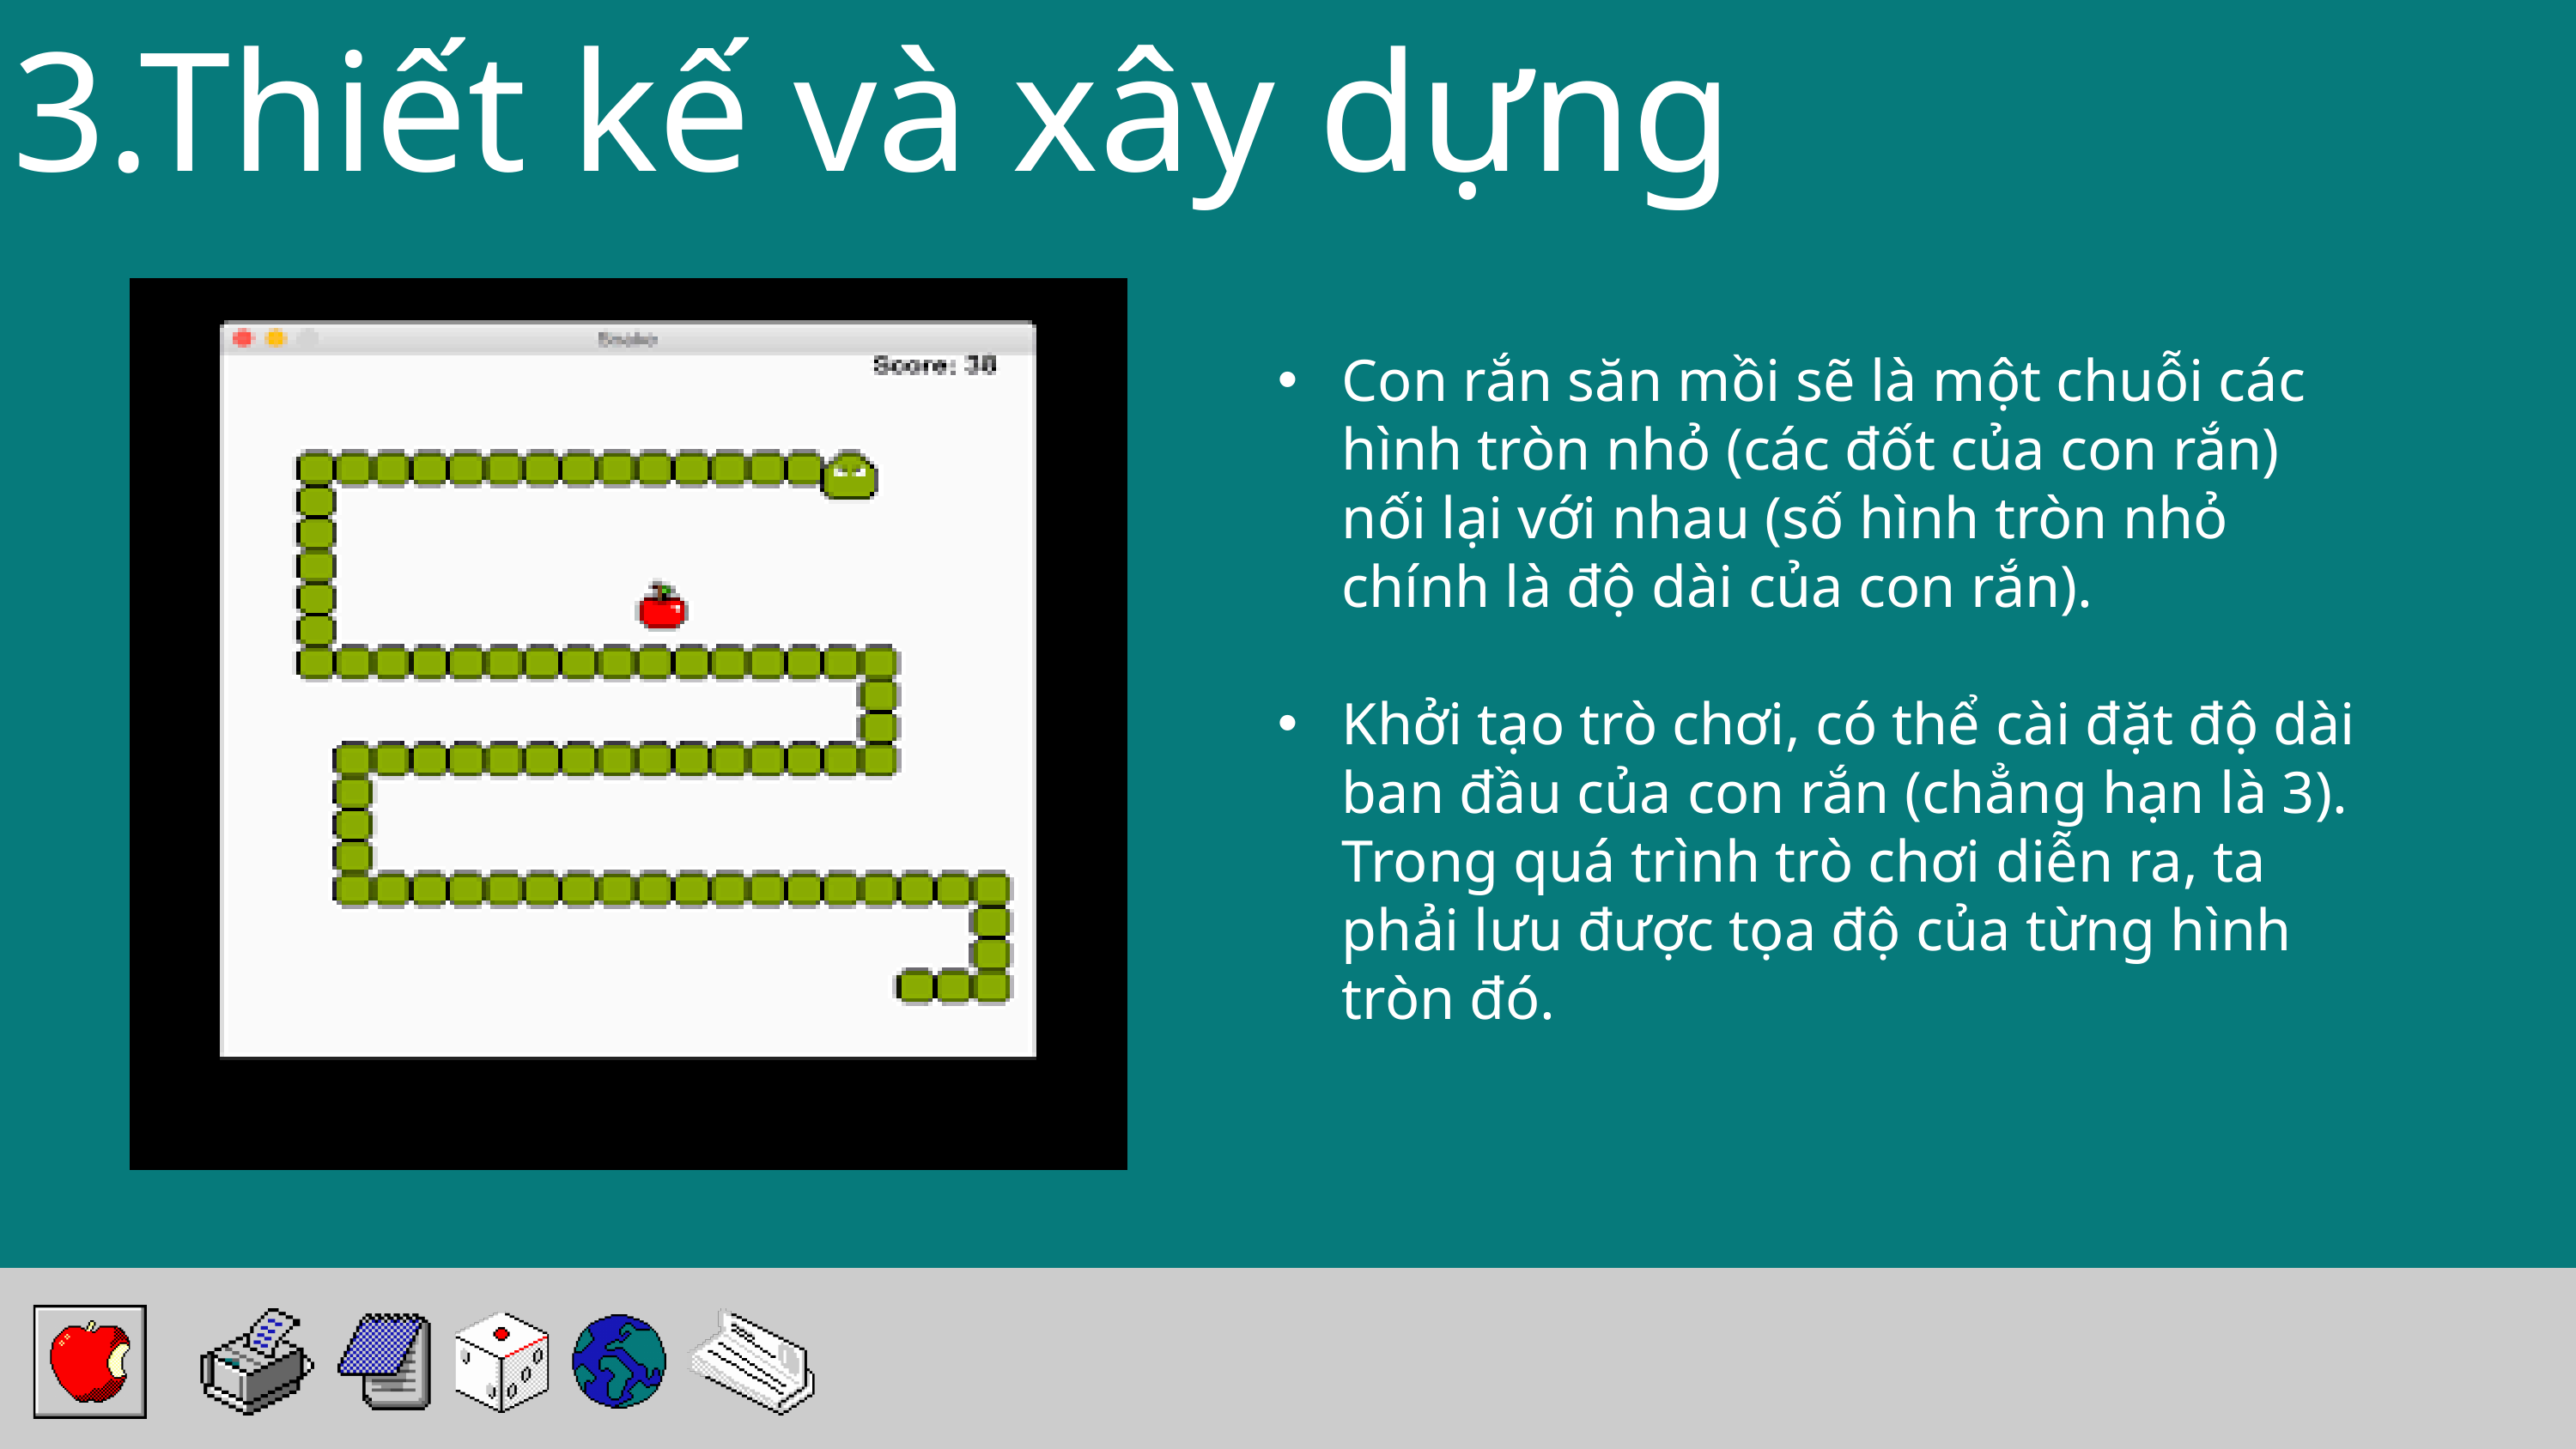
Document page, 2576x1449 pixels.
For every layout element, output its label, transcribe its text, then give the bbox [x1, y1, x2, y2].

picture [130, 278, 1127, 1171]
text_box Con rắn săn mồi sẽ là một chuỗi các hình tròn nhỏ (các đốt của con rắn) nối lại với nhau (số hình tròn nhỏ chính là độ dài của con rắn). Khởi tạo trò chơi, có thể cài đặt độ dài ban đầu của con rắn (chẳng hạn là 3). Trong quá trình trò chơi diễn ra, ta phải lưu được tọa độ của từng hình tròn đó. [1265, 337, 2383, 1038]
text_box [0, 1274, 2576, 1449]
text_box 3.Thiết kế và xây dựng [0, 0, 1900, 210]
